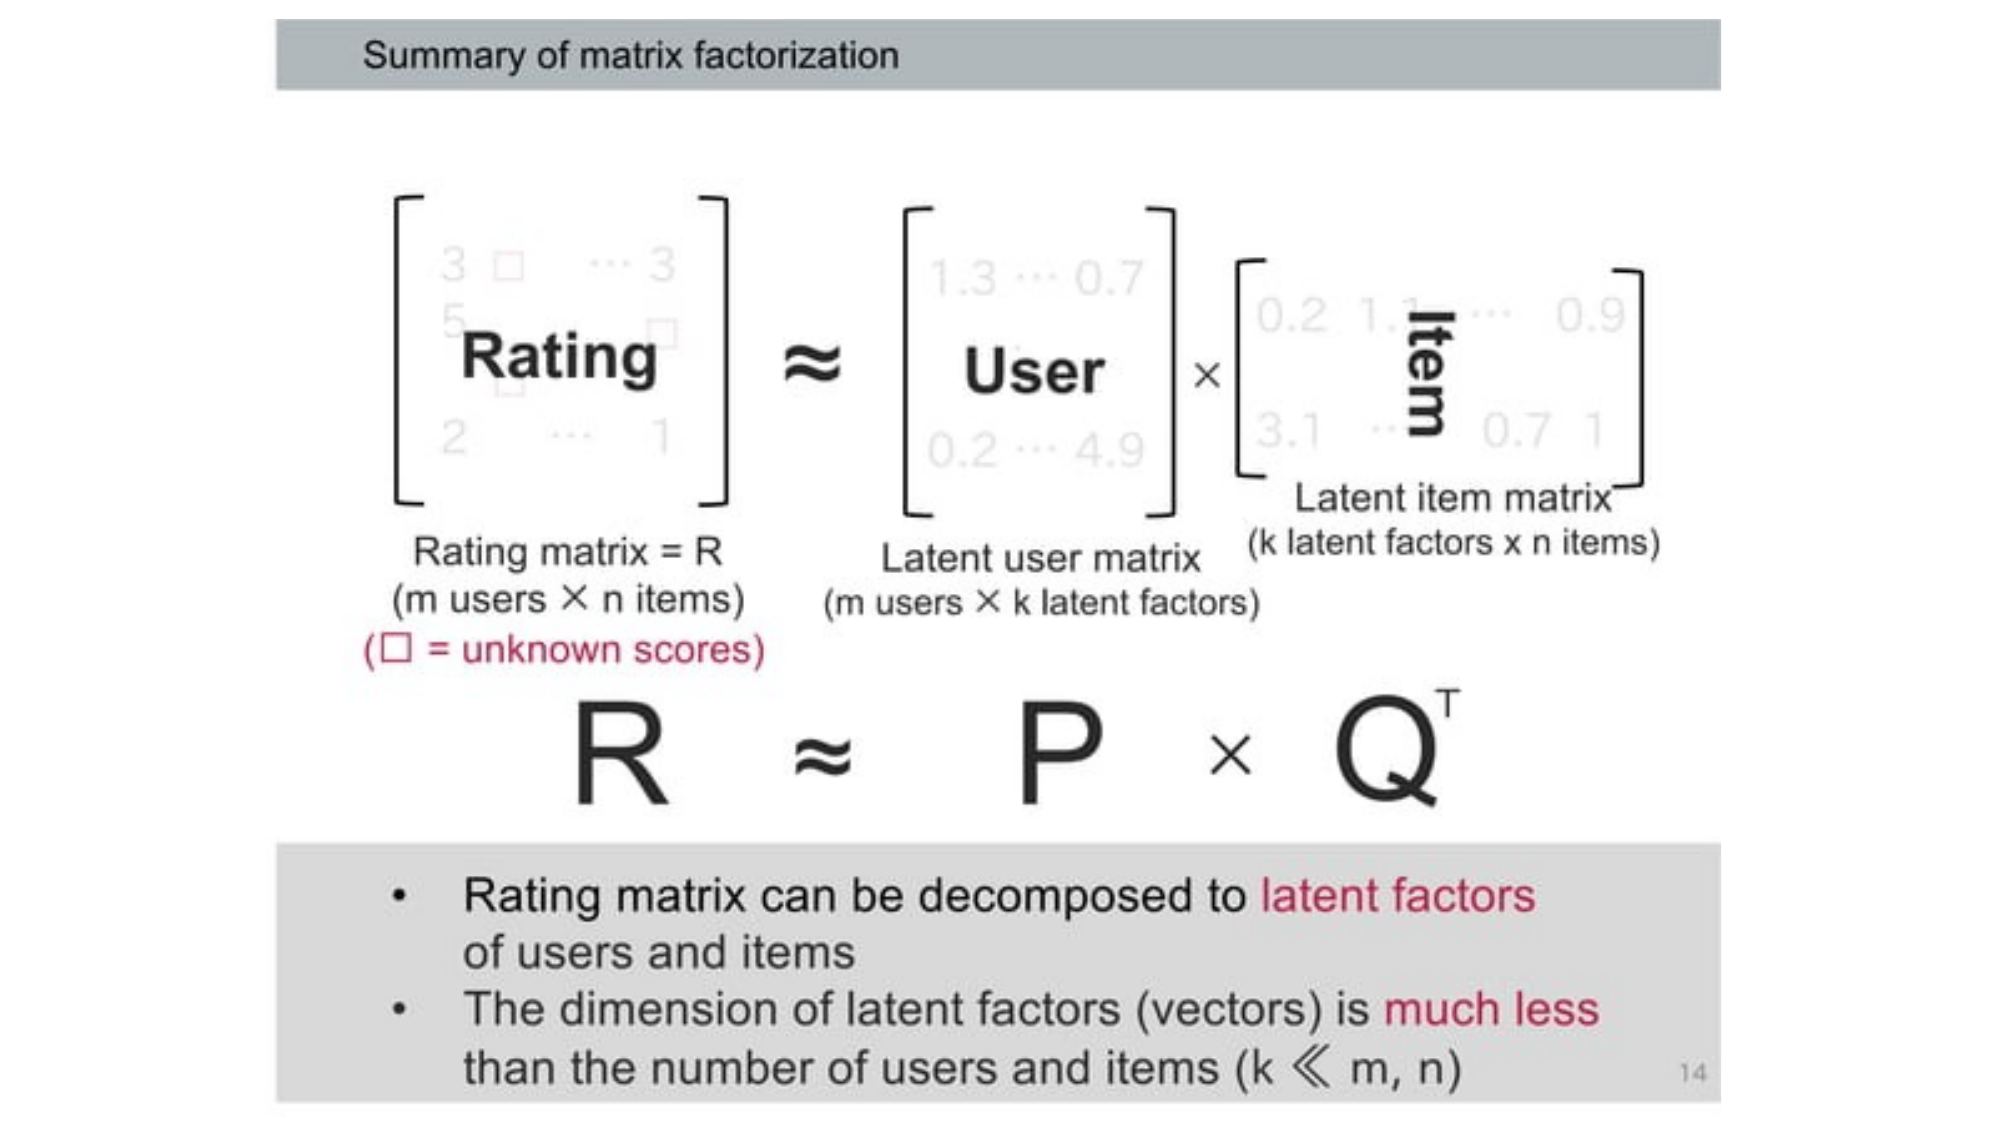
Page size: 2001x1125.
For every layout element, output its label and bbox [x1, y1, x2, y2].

text_box [265, 19, 1722, 1117]
